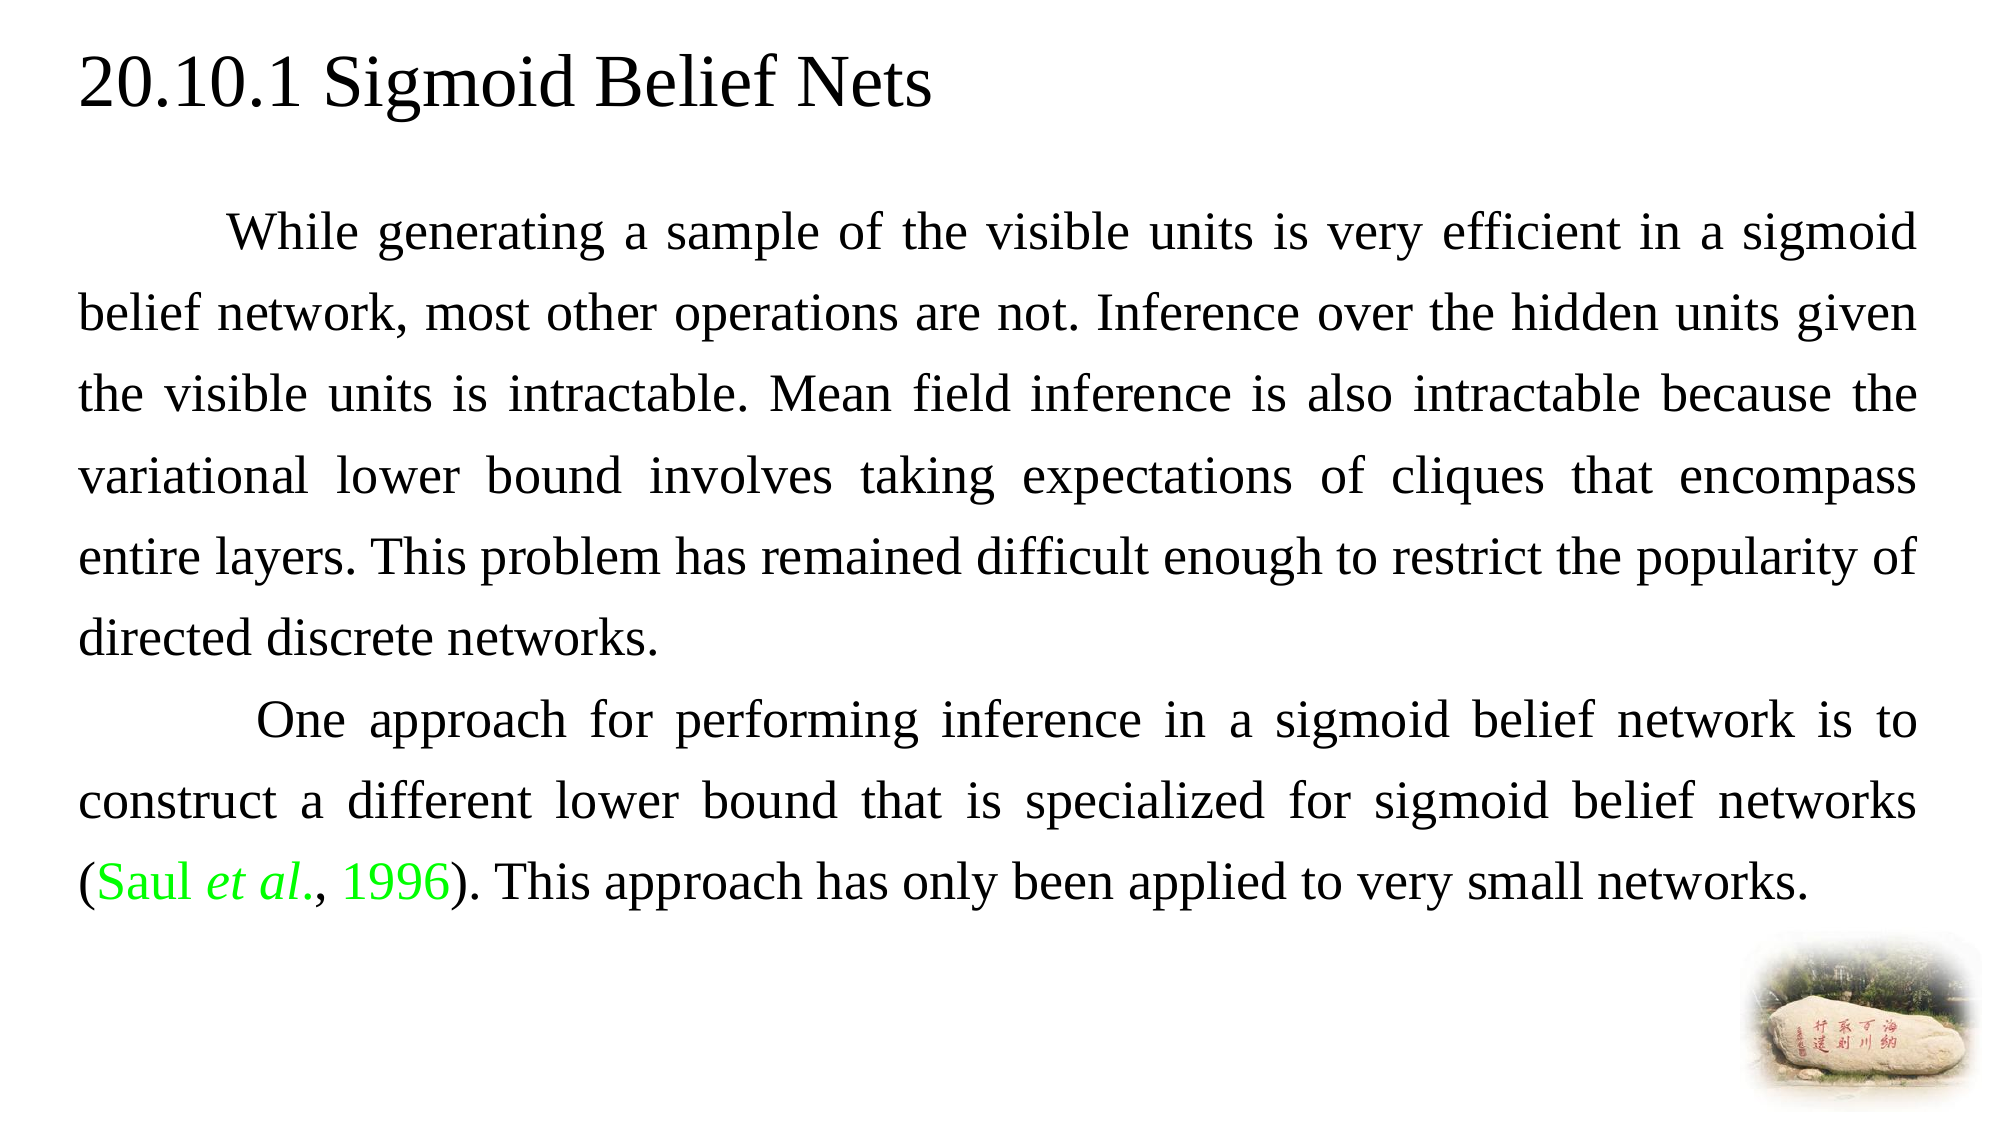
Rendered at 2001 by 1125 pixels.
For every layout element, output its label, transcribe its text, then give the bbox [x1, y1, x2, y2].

list While generating a sample of the visible units is very efficient in a sigmoid belief network, most other operations are not. Inference over the hidden units given the visible units is intractable. Mean field inference is also intractable because the variational lower bound involves taking expectations of cliques that encompass entire layers. This problem has remained difficult enough to restrict the popularity of directed discrete networks. One approach for performing inference in a sigmoid belief network is to construct a different lower bound that is specialized for sigmoid belief networks (Saul et al., 1996). This approach has only been applied to very small networks. [63, 171, 1936, 1014]
title 20.10.1 Sigmoid Belief Nets [63, 21, 1936, 142]
picture [1740, 927, 1985, 1112]
